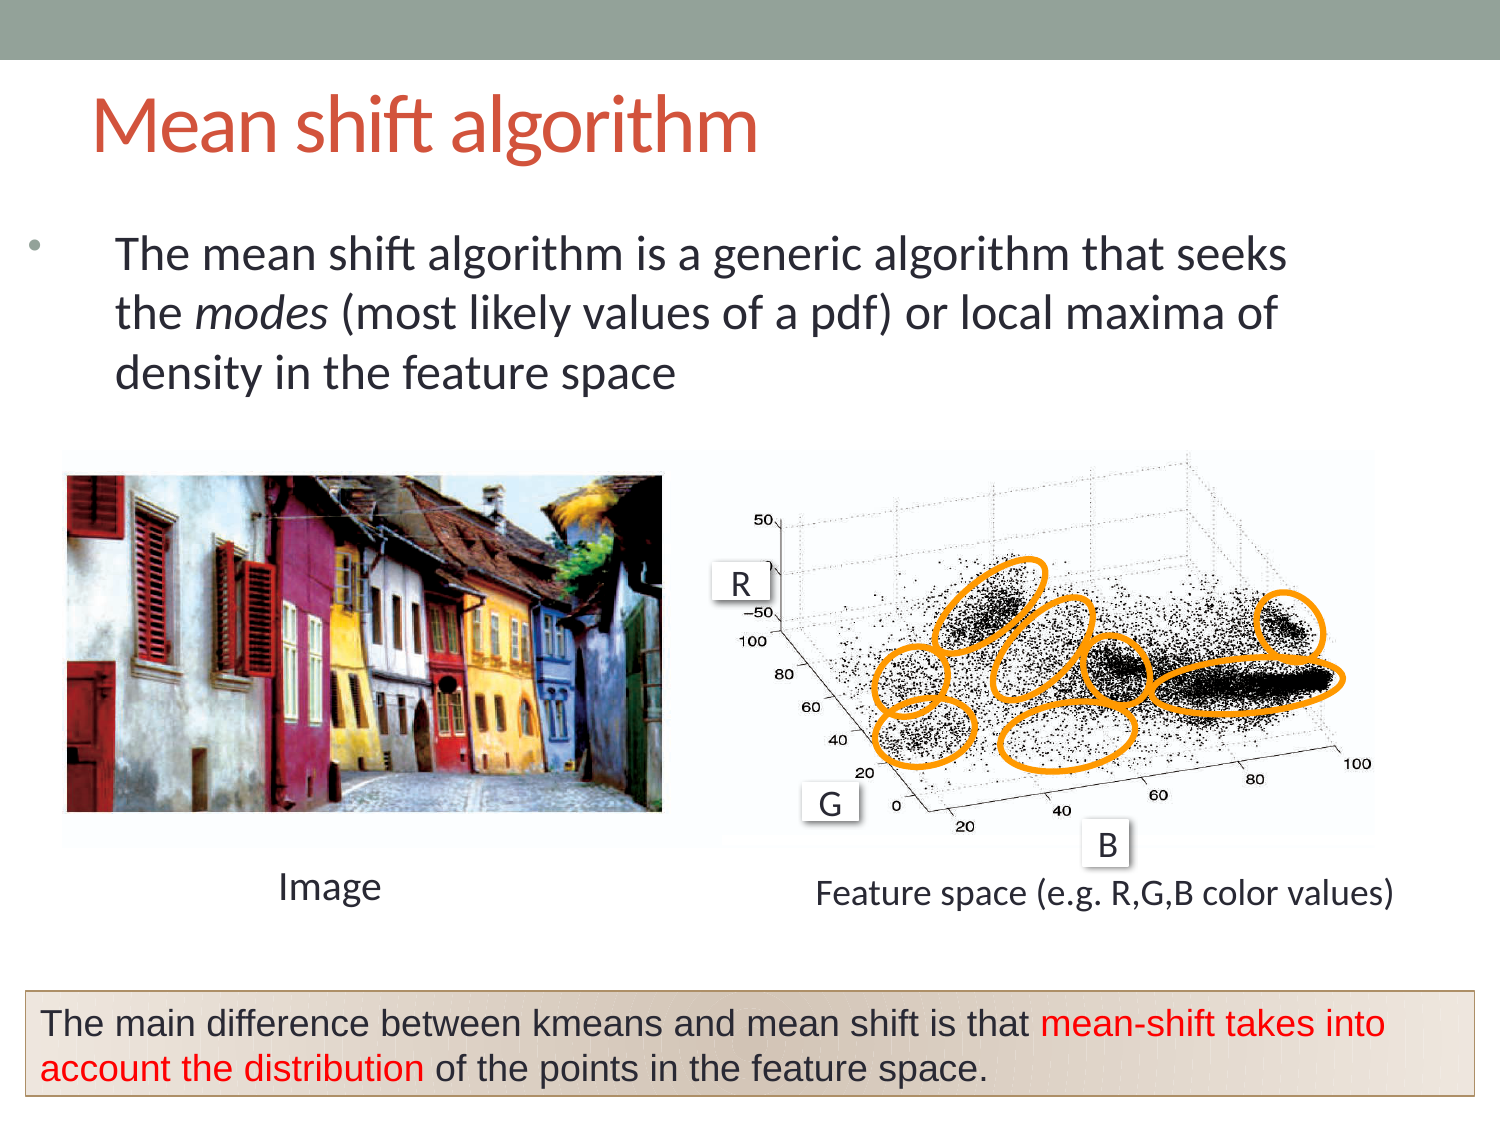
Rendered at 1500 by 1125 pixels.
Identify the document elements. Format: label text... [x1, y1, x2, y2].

text_box Feature space (e.g. R,G,B color values) [795, 860, 1416, 921]
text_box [61, 450, 1375, 867]
text_box Image [263, 874, 397, 917]
text_box The main difference between kmeans and mean shift is that mean-shift takes into account the distribution of the points in the feature space. [25, 990, 1475, 1097]
list The mean shift algorithm is a generic algorithm that seeks the modes (most likely values of a pdf) or local maxima of density in the feature space [12, 212, 1375, 1075]
title Mean shift algorithm [75, 37, 1425, 200]
